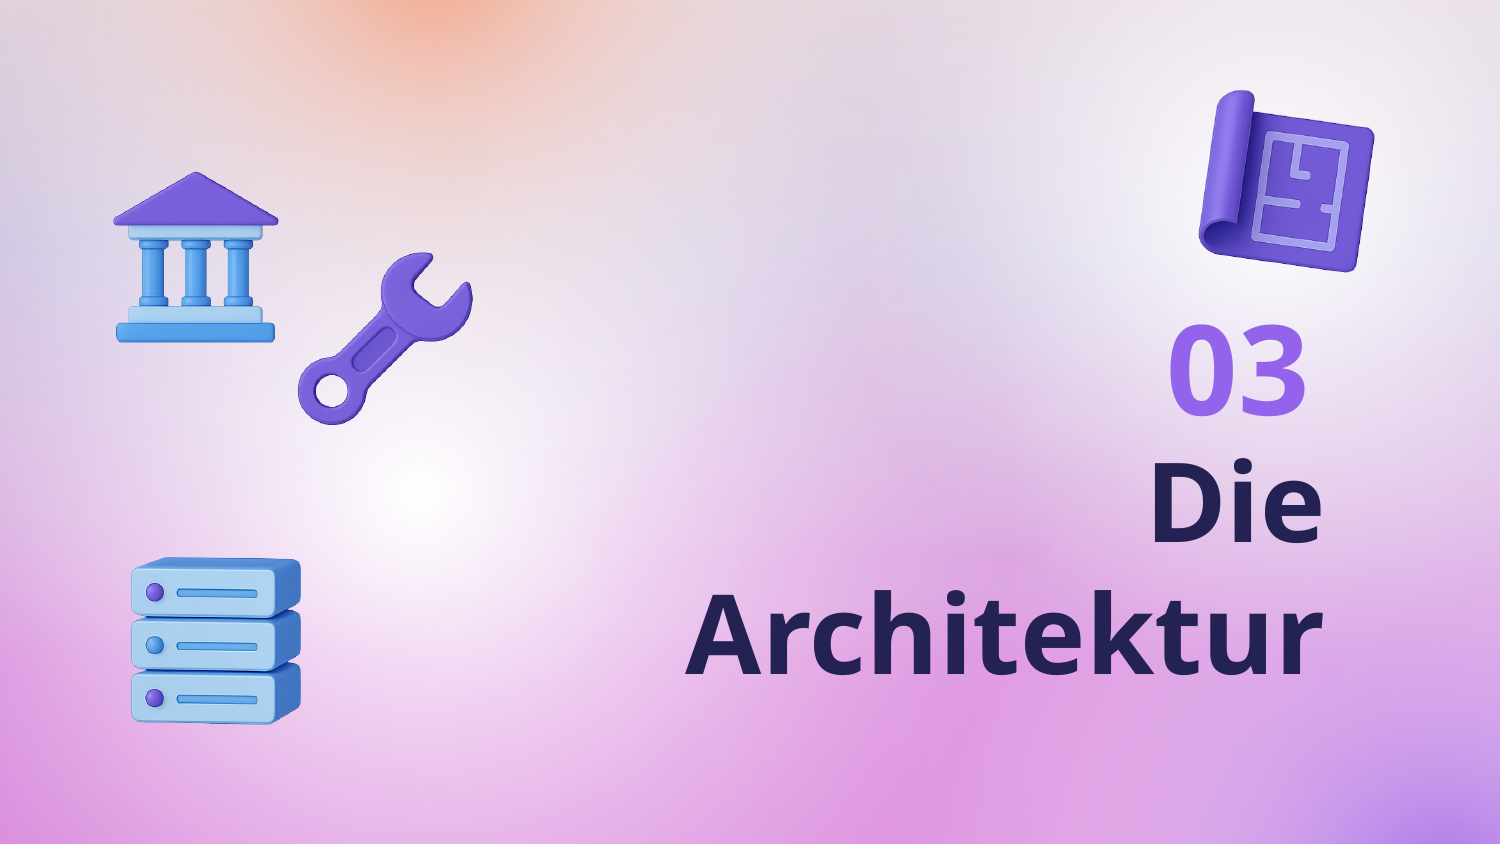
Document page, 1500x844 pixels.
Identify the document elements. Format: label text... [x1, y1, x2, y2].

title Die Architektur [469, 416, 1341, 555]
picture [0, 0, 1500, 844]
title 03 [1061, 289, 1325, 442]
